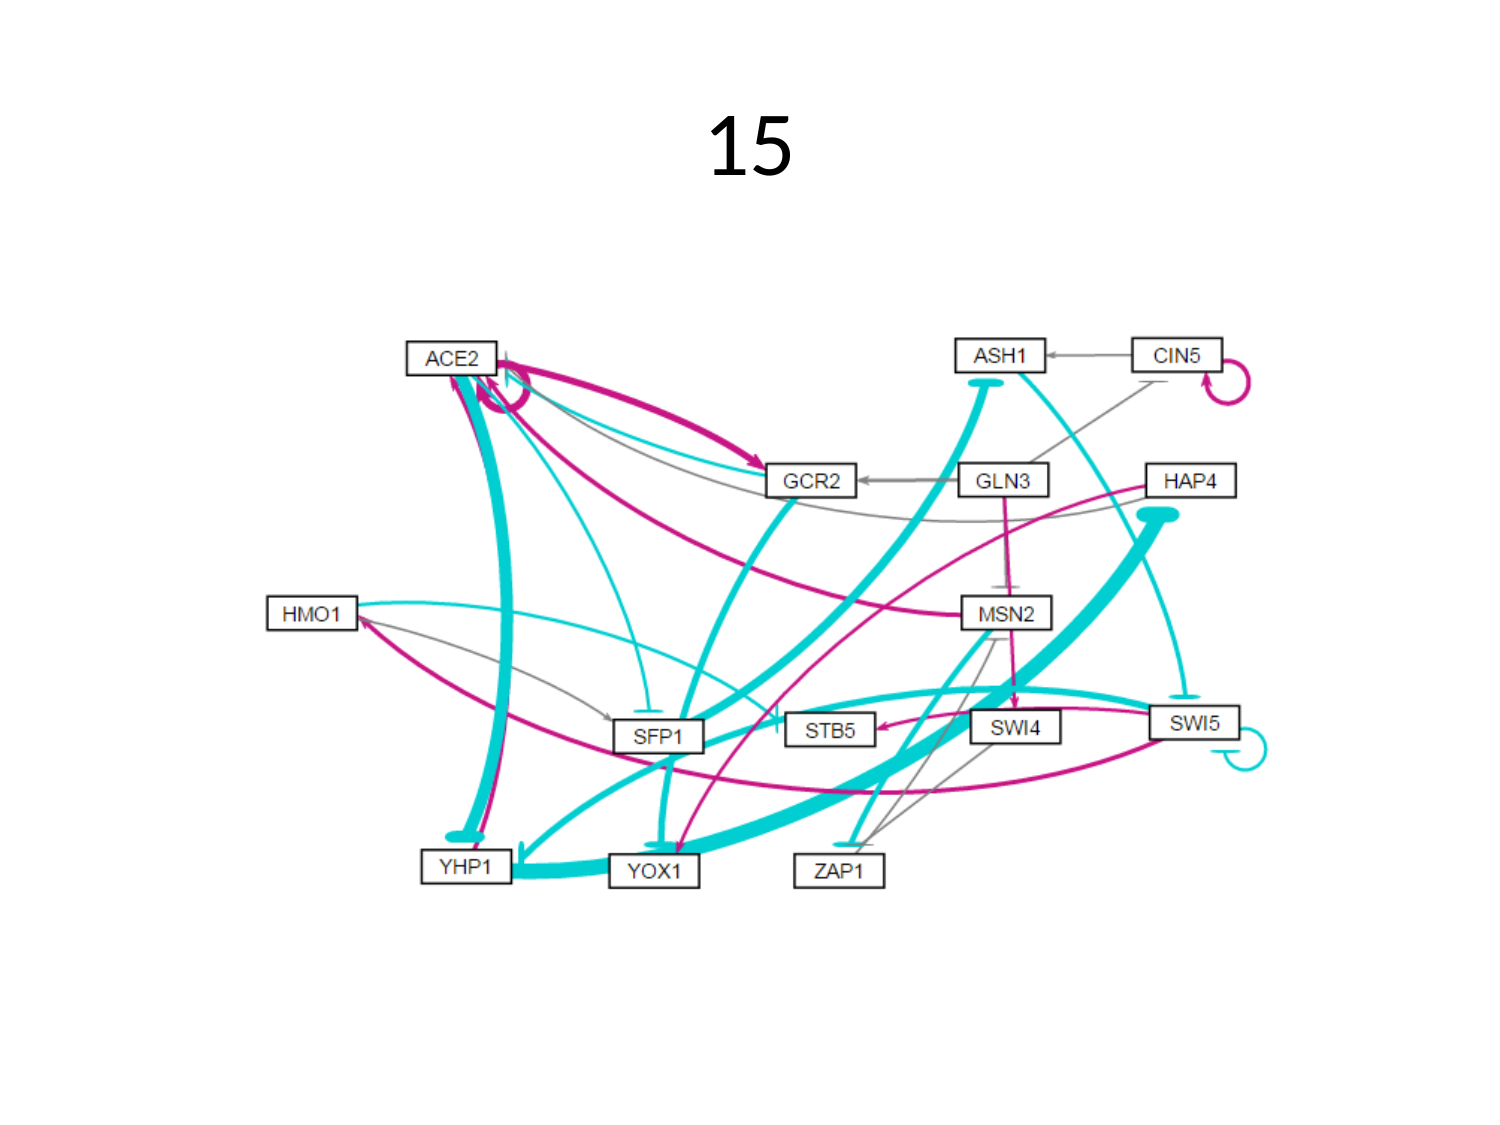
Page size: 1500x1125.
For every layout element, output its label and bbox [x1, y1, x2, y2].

list [224, 299, 1278, 917]
title [75, 45, 1425, 233]
